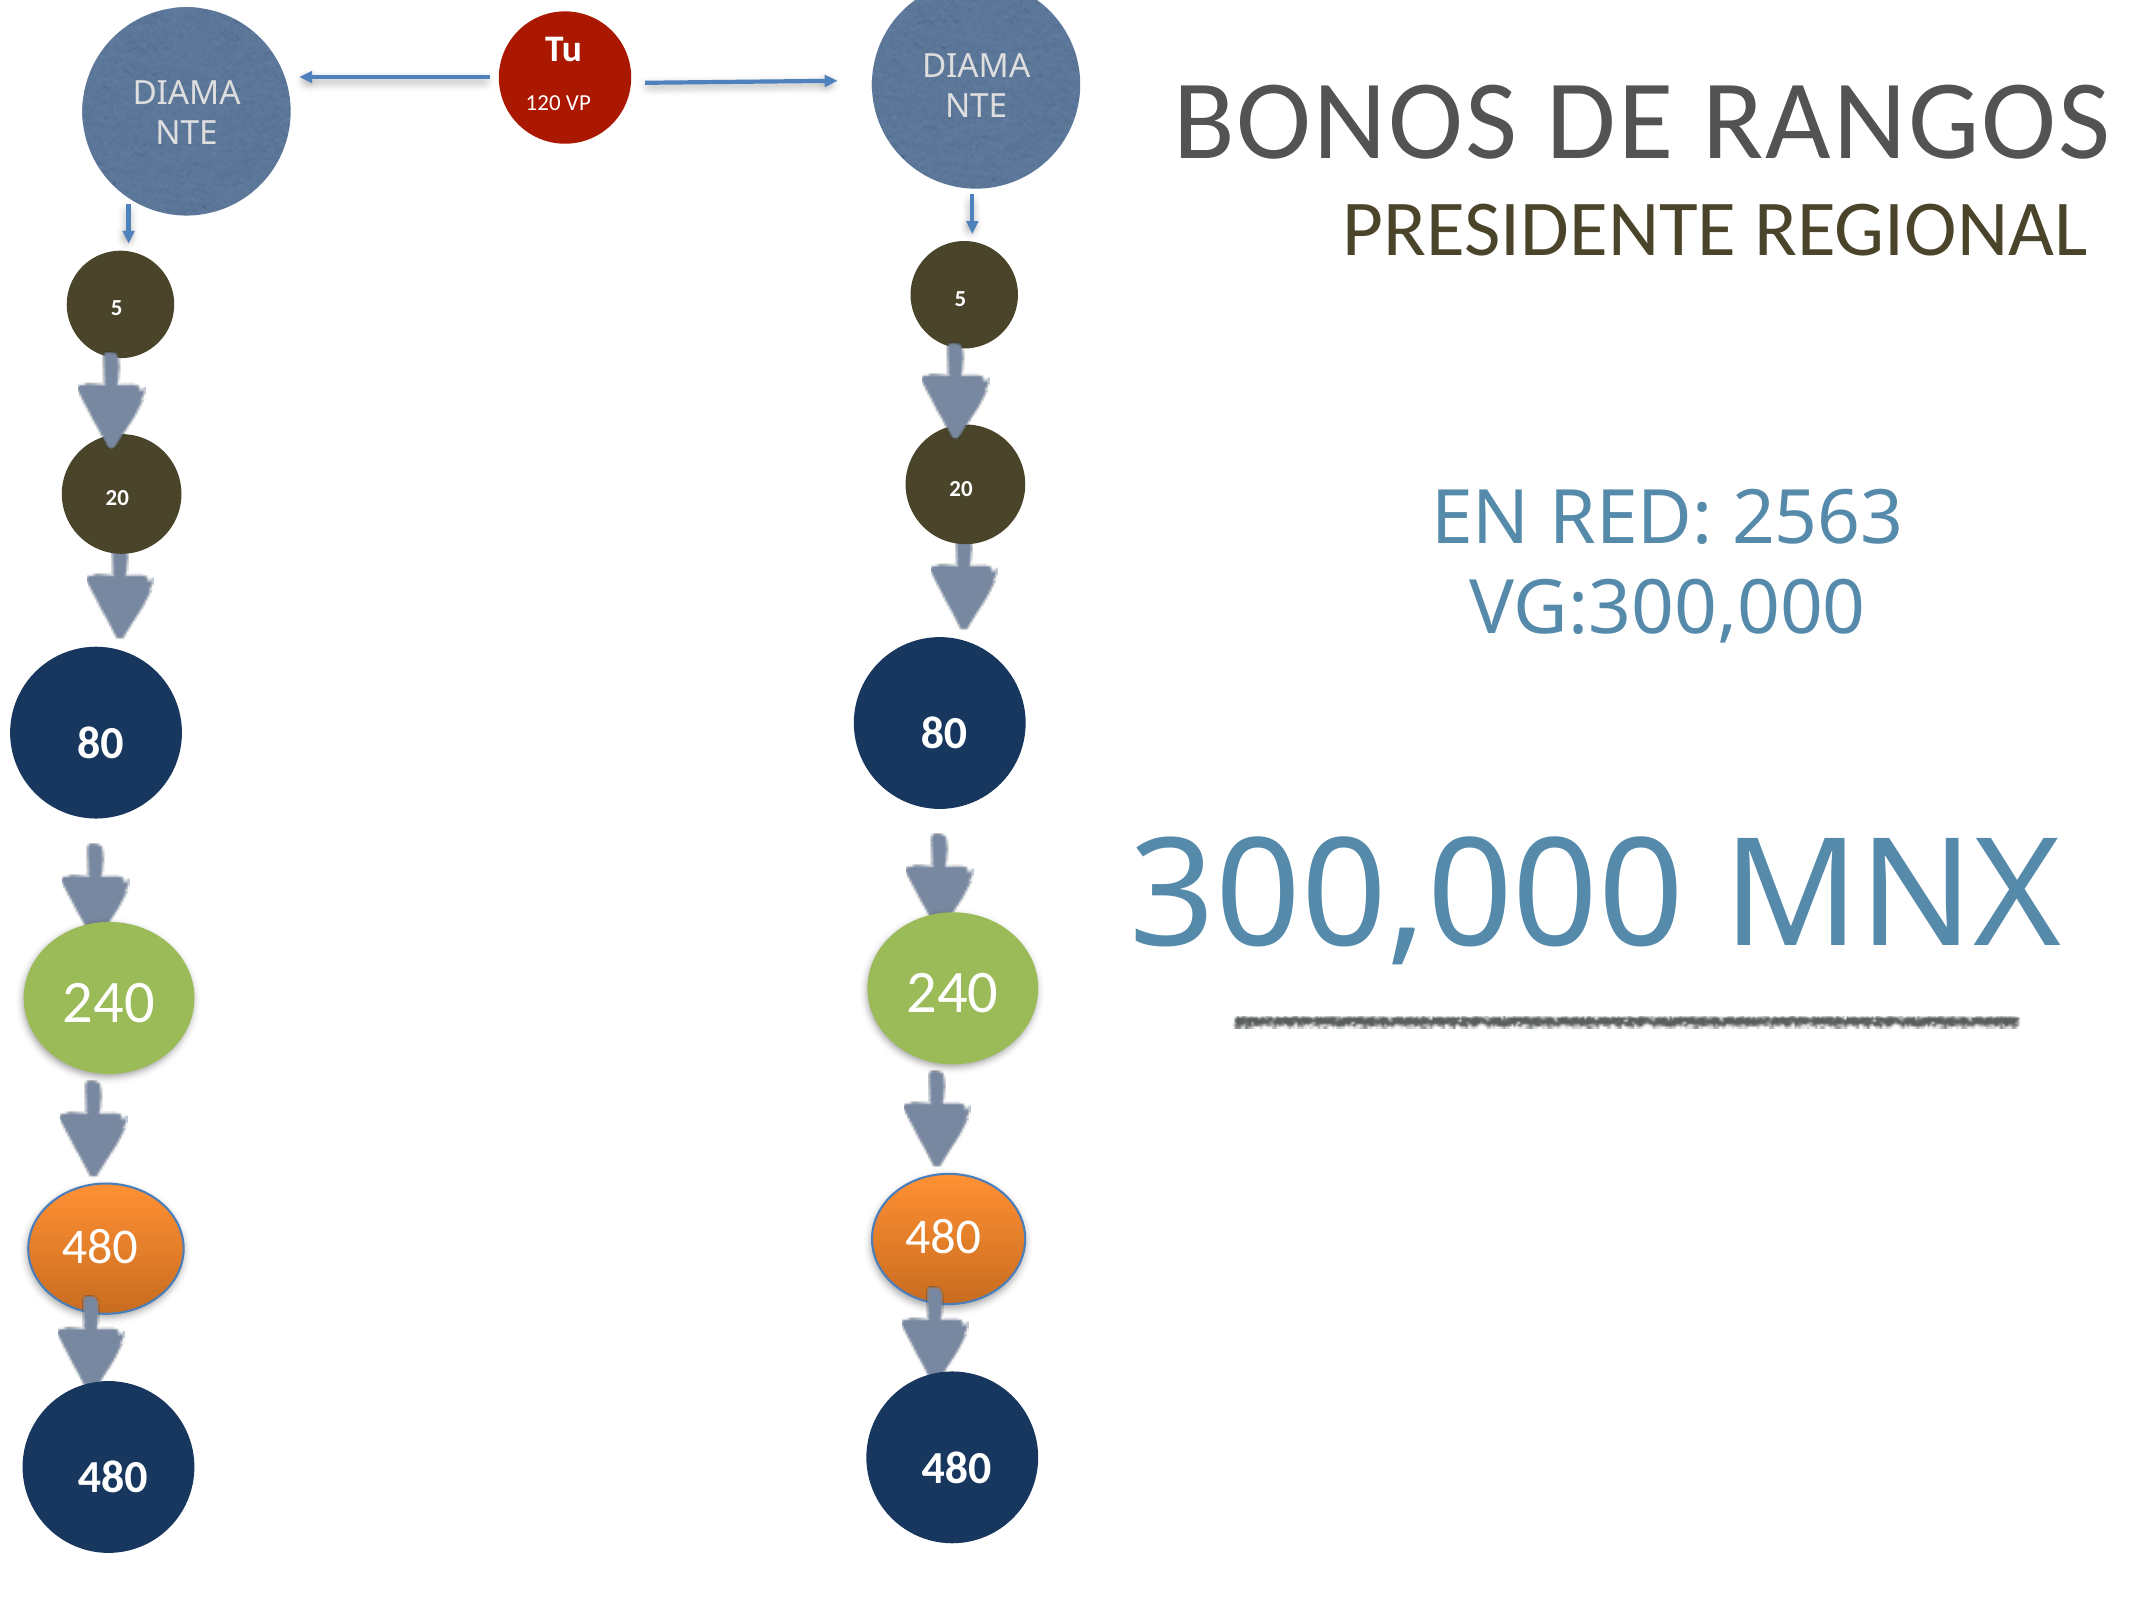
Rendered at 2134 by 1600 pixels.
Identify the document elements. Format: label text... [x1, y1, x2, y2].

picture [930, 545, 998, 636]
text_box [27, 1183, 184, 1315]
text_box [910, 240, 1019, 349]
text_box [853, 636, 1026, 810]
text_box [61, 433, 182, 555]
picture [62, 835, 130, 921]
picture [903, 1063, 972, 1178]
text_box EN RED: 2563 VG:300,000 [1422, 460, 1913, 657]
picture [901, 1278, 969, 1371]
picture [906, 826, 974, 912]
text_box [966, 197, 979, 234]
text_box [22, 1380, 195, 1554]
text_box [23, 921, 195, 1075]
text_box [299, 70, 490, 84]
text_box 300,000 MNX [1121, 787, 2070, 984]
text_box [498, 11, 633, 144]
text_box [866, 1371, 1039, 1544]
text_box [867, 912, 1039, 1065]
picture [1226, 1015, 2029, 1029]
title BONOS DE RANGOS [1110, 0, 2124, 238]
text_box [66, 250, 175, 359]
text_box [871, 0, 1081, 189]
text_box PRESIDENTE REGIONAL [1333, 167, 2097, 280]
text_box [645, 74, 838, 88]
text_box [122, 224, 135, 244]
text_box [871, 1173, 1026, 1305]
picture [87, 555, 155, 646]
picture [922, 335, 990, 449]
picture [58, 1288, 126, 1380]
picture [78, 344, 146, 459]
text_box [82, 6, 291, 216]
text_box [9, 646, 183, 819]
picture [60, 1072, 128, 1187]
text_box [905, 424, 1026, 545]
